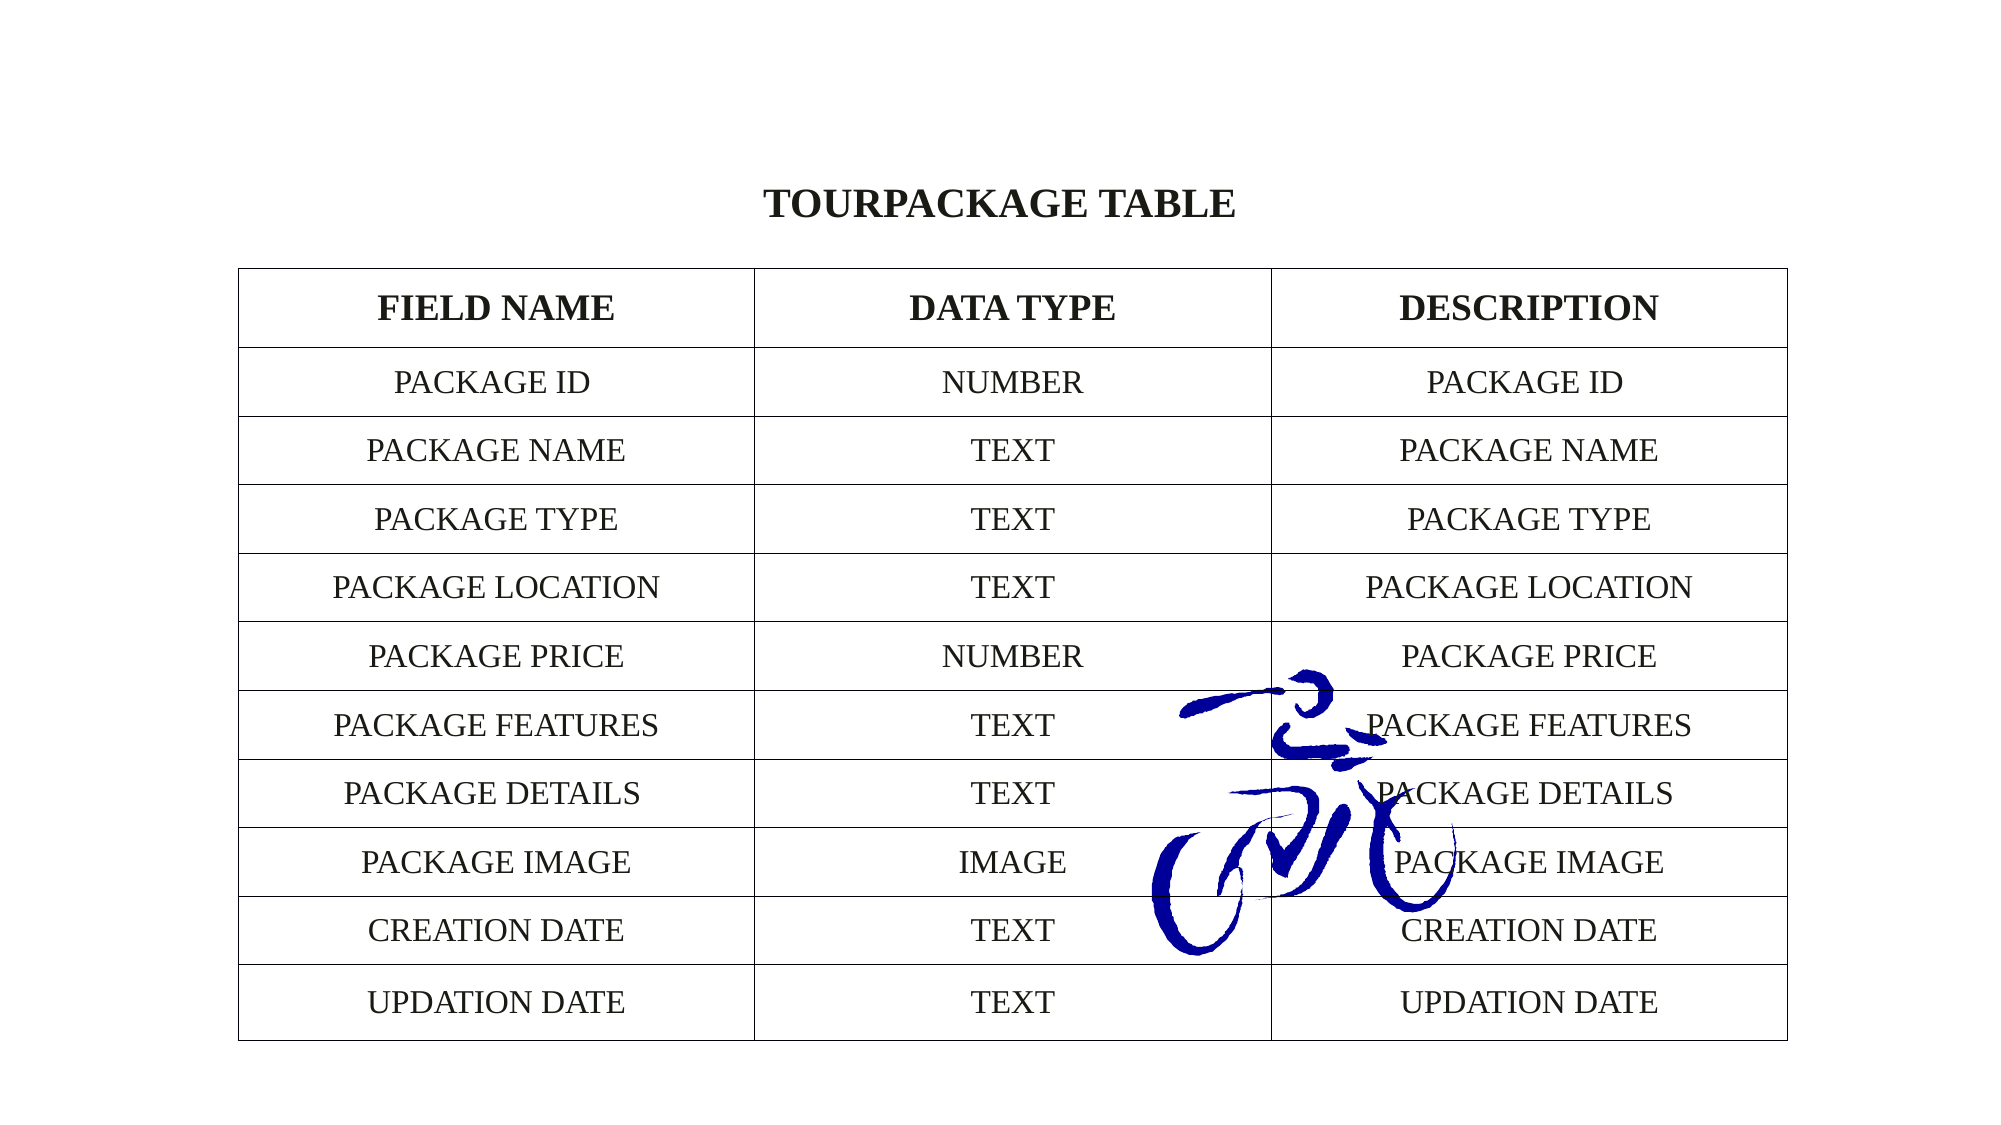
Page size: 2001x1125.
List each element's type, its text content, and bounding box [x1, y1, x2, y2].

table_cell NUMBER [755, 622, 1271, 690]
table_cell PACKAGE ID [239, 348, 754, 416]
table_cell PACKAGE IMAGE [1272, 828, 1787, 896]
table_cell TEXT [755, 897, 1271, 964]
table_cell PACKAGE NAME [239, 417, 754, 484]
table_cell PACKAGE TYPE [239, 485, 754, 553]
table_cell PACKAGE TYPE [1272, 485, 1787, 553]
table_header DESCRIPTION [1272, 269, 1787, 347]
table_cell PACKAGE LOCATION [1272, 554, 1787, 621]
table_cell TEXT [755, 485, 1271, 553]
table_header FIELD NAME [239, 269, 754, 347]
table_cell PACKAGE FEATURES [239, 691, 754, 759]
table_cell PACKAGE ID [1272, 348, 1787, 416]
table_cell UPDATION DATE [1272, 965, 1787, 1040]
table_cell PACKAGE DETAILS [1272, 760, 1787, 827]
table_cell PACKAGE PRICE [1272, 622, 1787, 690]
table_cell TEXT [755, 554, 1271, 621]
text_box TOURPACKAGE TABLE [583, 168, 1417, 268]
table_cell TEXT [755, 965, 1271, 1040]
table_cell PACKAGE DETAILS [239, 760, 754, 827]
table_cell CREATION DATE [1272, 897, 1787, 964]
table_cell PACKAGE NAME [1272, 417, 1787, 484]
table_cell PACKAGE IMAGE [239, 828, 754, 896]
table_cell PACKAGE FEATURES [1272, 691, 1787, 759]
table_cell TEXT [755, 760, 1271, 827]
table_cell NUMBER [755, 348, 1271, 416]
table_cell PACKAGE PRICE [239, 622, 754, 690]
table_cell PACKAGE LOCATION [239, 554, 754, 621]
table_cell TEXT [755, 417, 1271, 484]
table_cell UPDATION DATE [239, 965, 754, 1040]
table_cell TEXT [755, 691, 1271, 759]
table_cell CREATION DATE [239, 897, 754, 964]
table_cell IMAGE [755, 828, 1271, 896]
table_header DATA TYPE [755, 269, 1271, 347]
